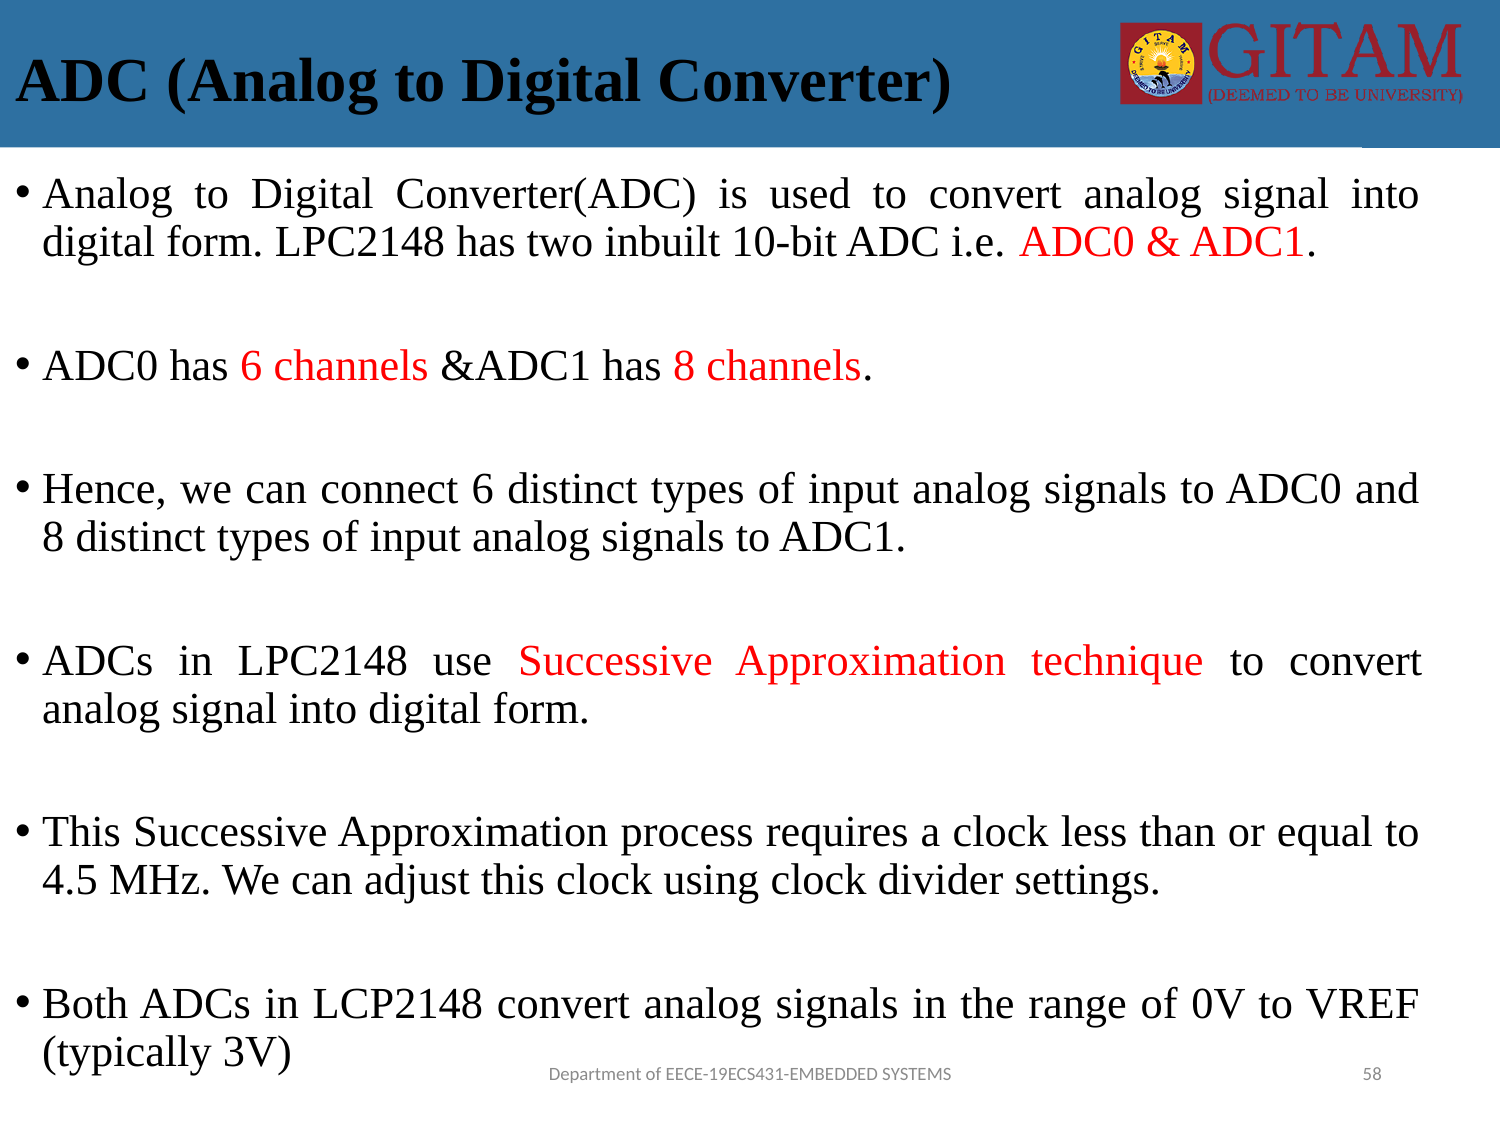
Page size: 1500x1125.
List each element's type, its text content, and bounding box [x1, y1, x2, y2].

footer Department of EECE-19ECS431-EMBEDDED SYSTEMS [496, 1042, 1004, 1103]
picture [1112, 15, 1469, 117]
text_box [0, 0, 1500, 151]
slide_number 58 [1059, 1042, 1397, 1103]
list Analog to Digital Converter(ADC) is used to convert analog signal into digital form. LPC2148 has two inbuilt 10-bit ADC i.e. ADC0 & ADC1. ADC0 has 6 channels &ADC1 has 8 channels. Hence, we can connect 6 distinct types of input analog signals to ADC0 and 8 distinct types of input analog signals to ADC1. ADCs in LPC2148 use Successive Approximation technique to convert analog signal into digital form. This Successive Approximation process requires a clock less than or equal to 4.5 MHz. We can adjust this clock using clock divider settings. Both ADCs in LCP2148 convert analog signals in the range of 0V to VREF (typically 3V) [0, 162, 1438, 1095]
